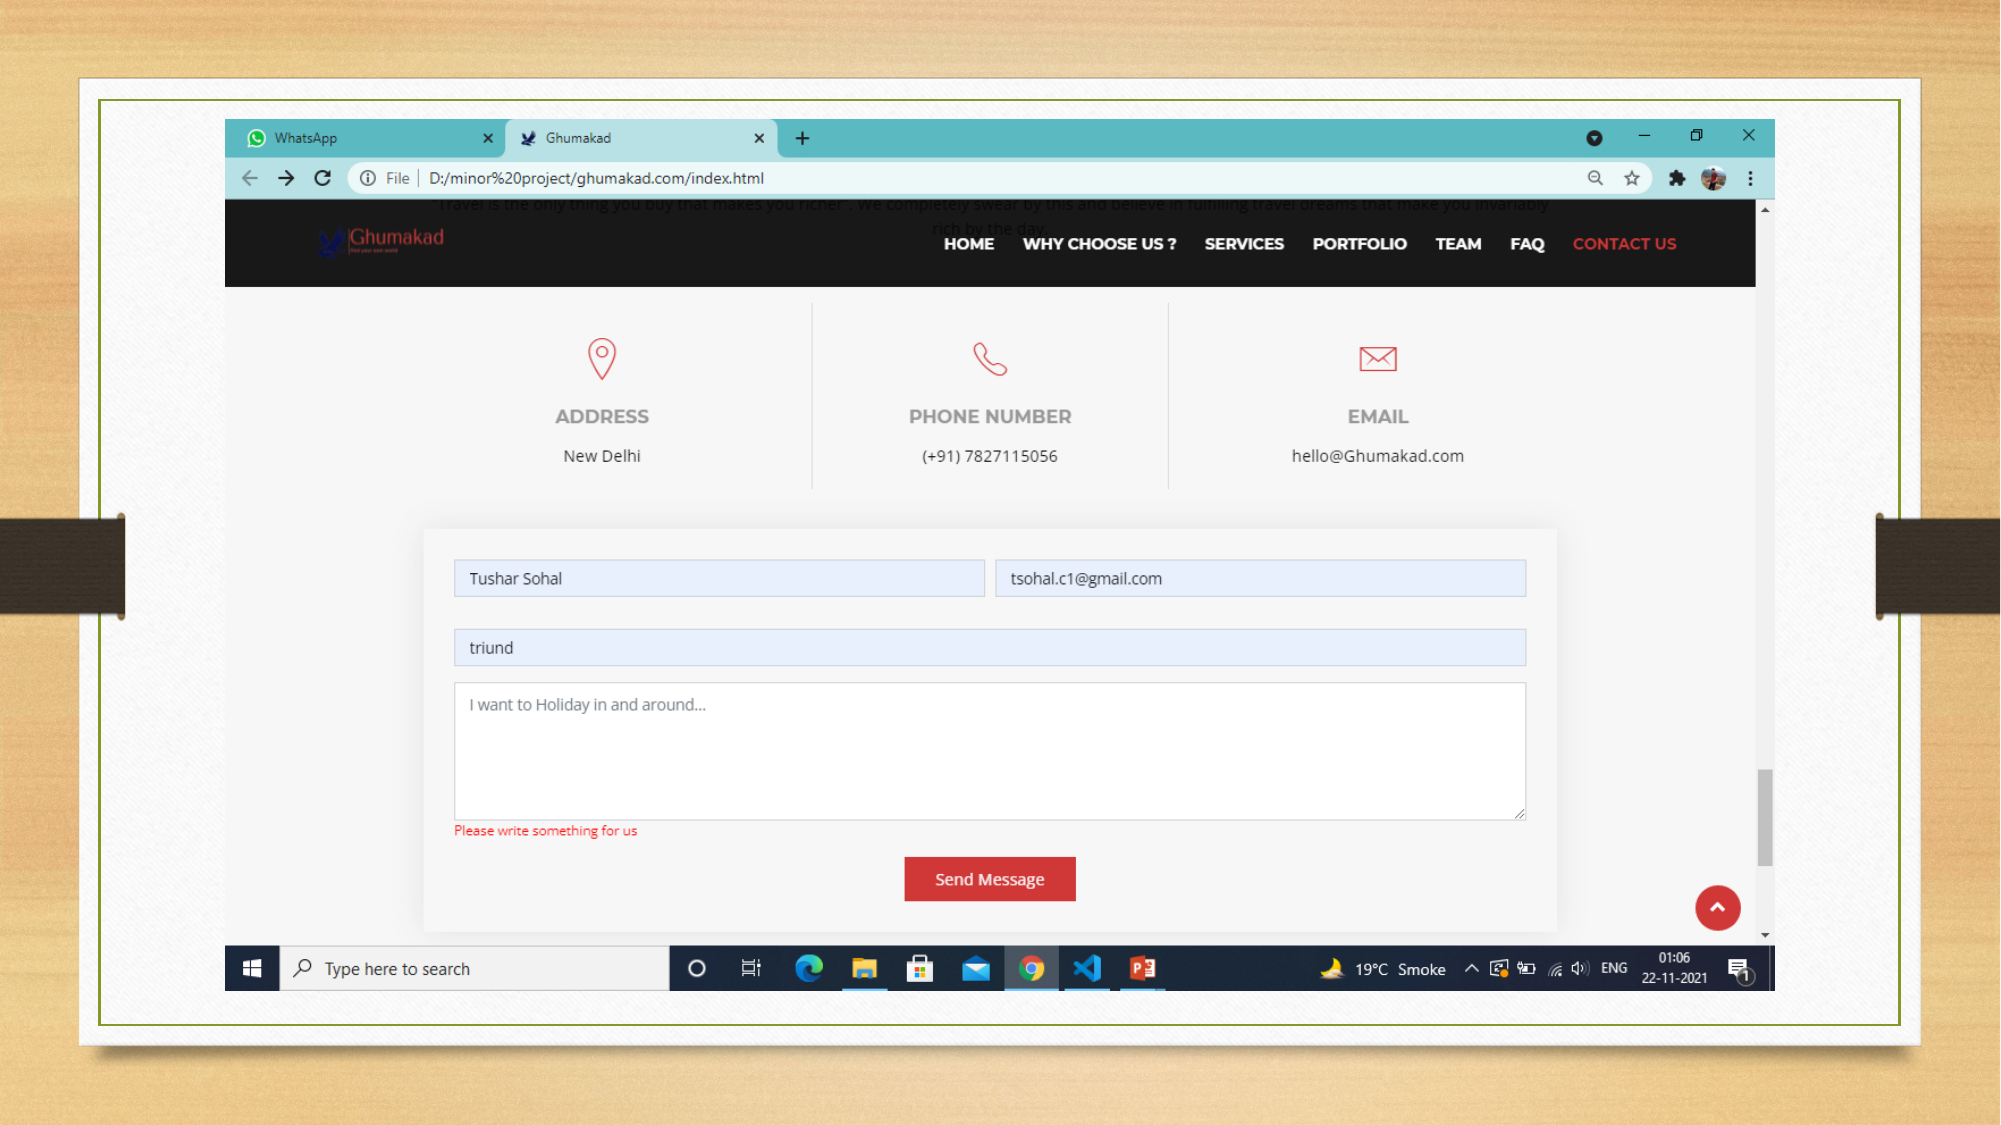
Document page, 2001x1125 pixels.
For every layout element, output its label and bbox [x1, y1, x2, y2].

list [225, 119, 1775, 991]
picture [0, 0, 2001, 1125]
